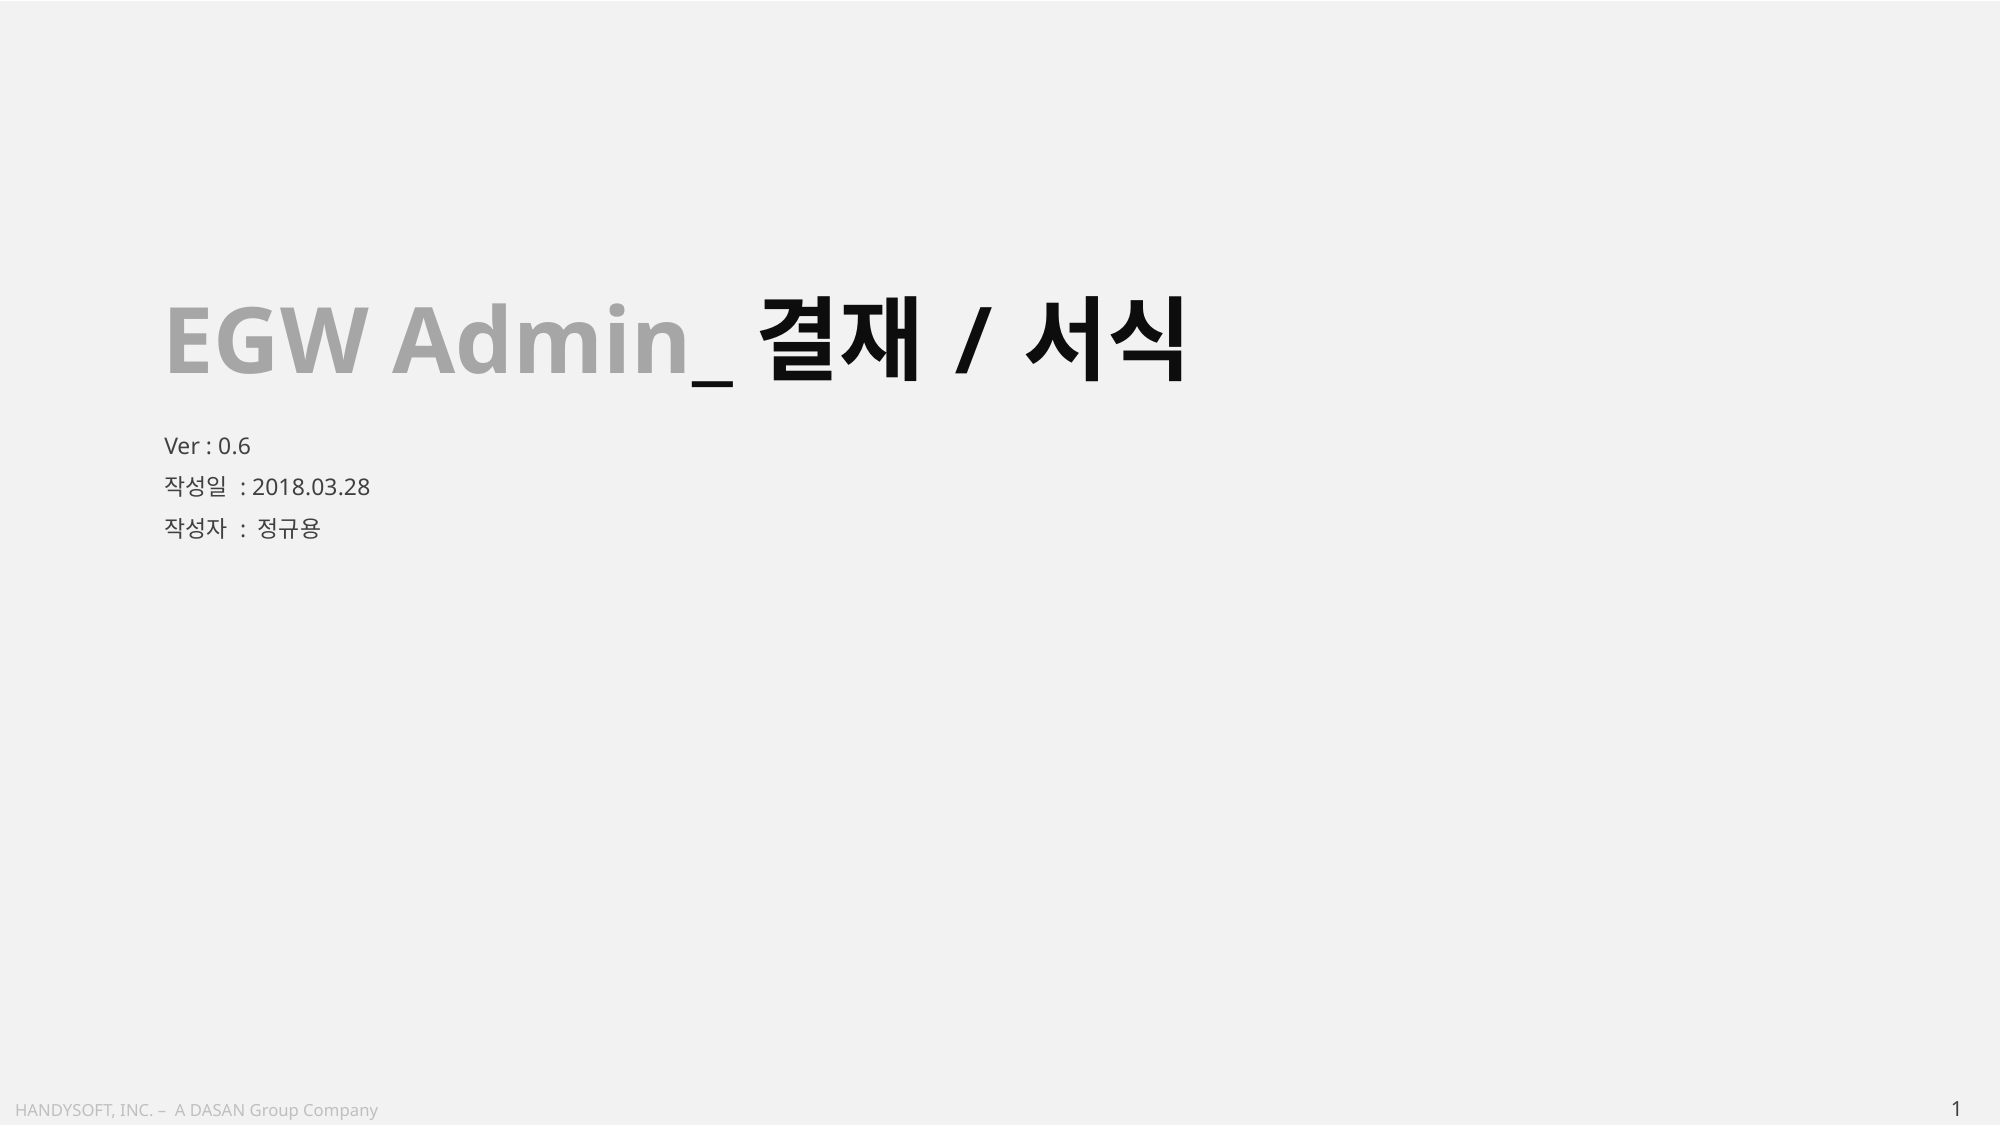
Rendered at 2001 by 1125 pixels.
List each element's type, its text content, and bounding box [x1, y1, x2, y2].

text_box Ver : 0.6 작성일 : 2018.03.28 작성자 : 정규용 [164, 405, 614, 554]
text_box EGW Admin_결재/서식 [162, 294, 1563, 421]
